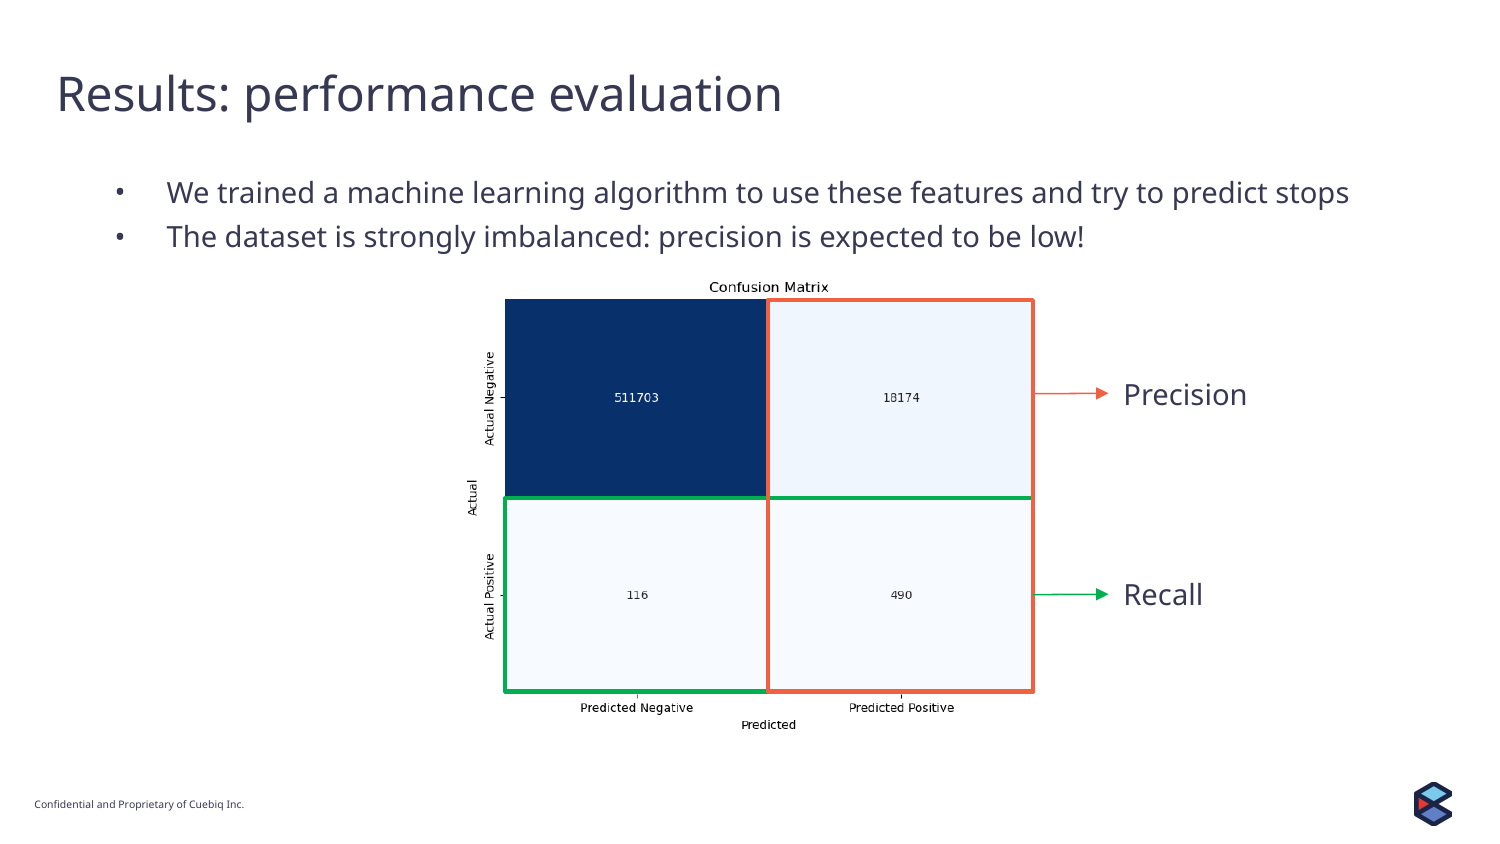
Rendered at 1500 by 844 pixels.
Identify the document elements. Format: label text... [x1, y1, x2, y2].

list We trained a machine learning algorithm to use these features and try to predict stops The dataset is strongly imbalanced: precision is expected to be low! [86, 163, 1486, 628]
text_box Precision [1108, 368, 1326, 419]
text_box Recall [1108, 569, 1326, 620]
title Results: performance evaluation [56, 44, 1356, 121]
picture [458, 273, 1042, 739]
picture [1414, 782, 1452, 826]
